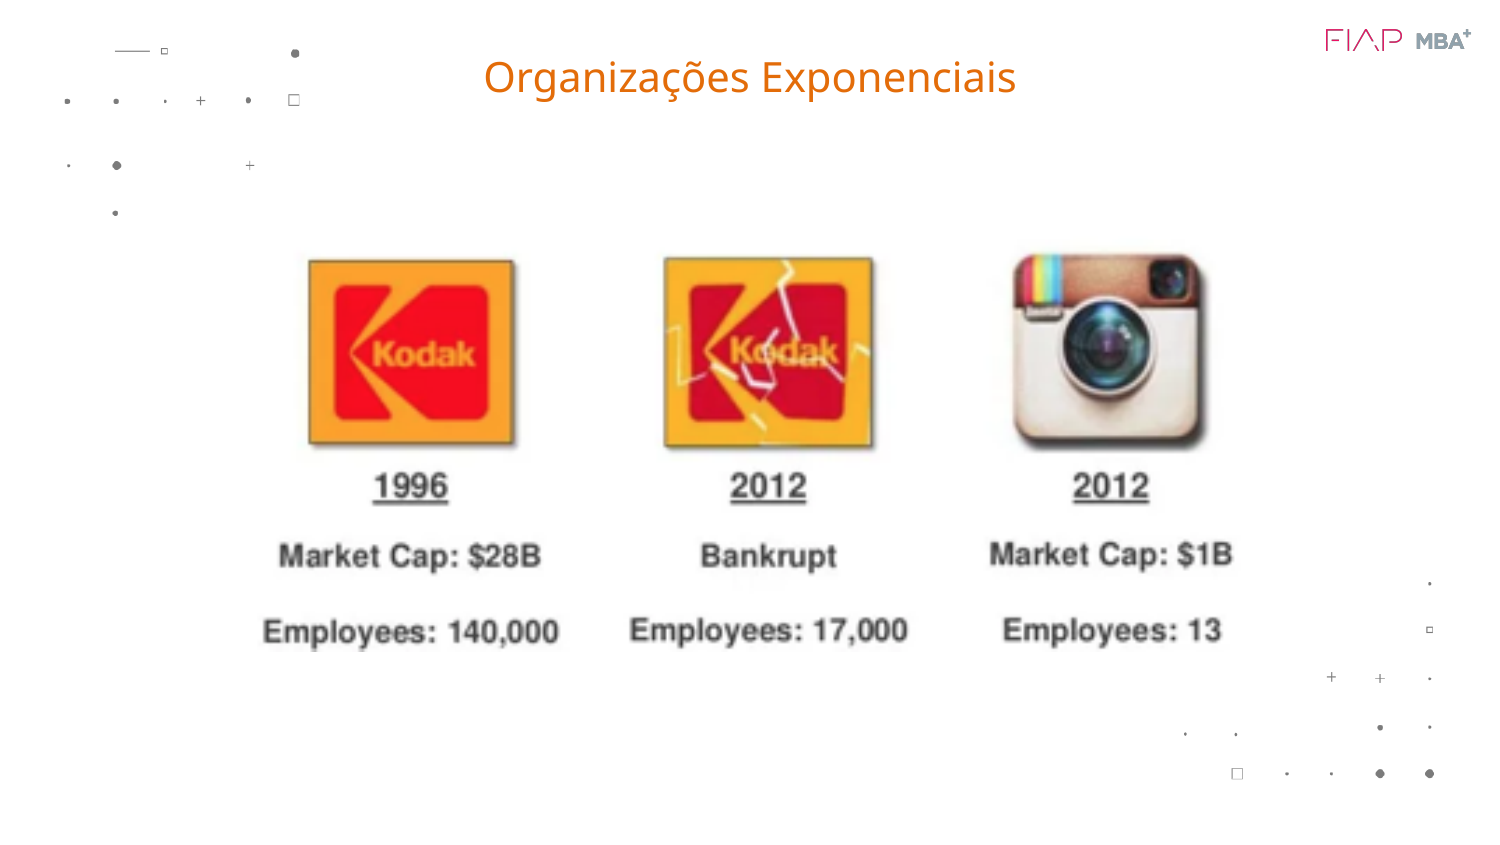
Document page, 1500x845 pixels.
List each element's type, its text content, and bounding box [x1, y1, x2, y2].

text_box Organizações Exponenciais [432, 43, 1068, 109]
picture [0, 0, 1500, 844]
